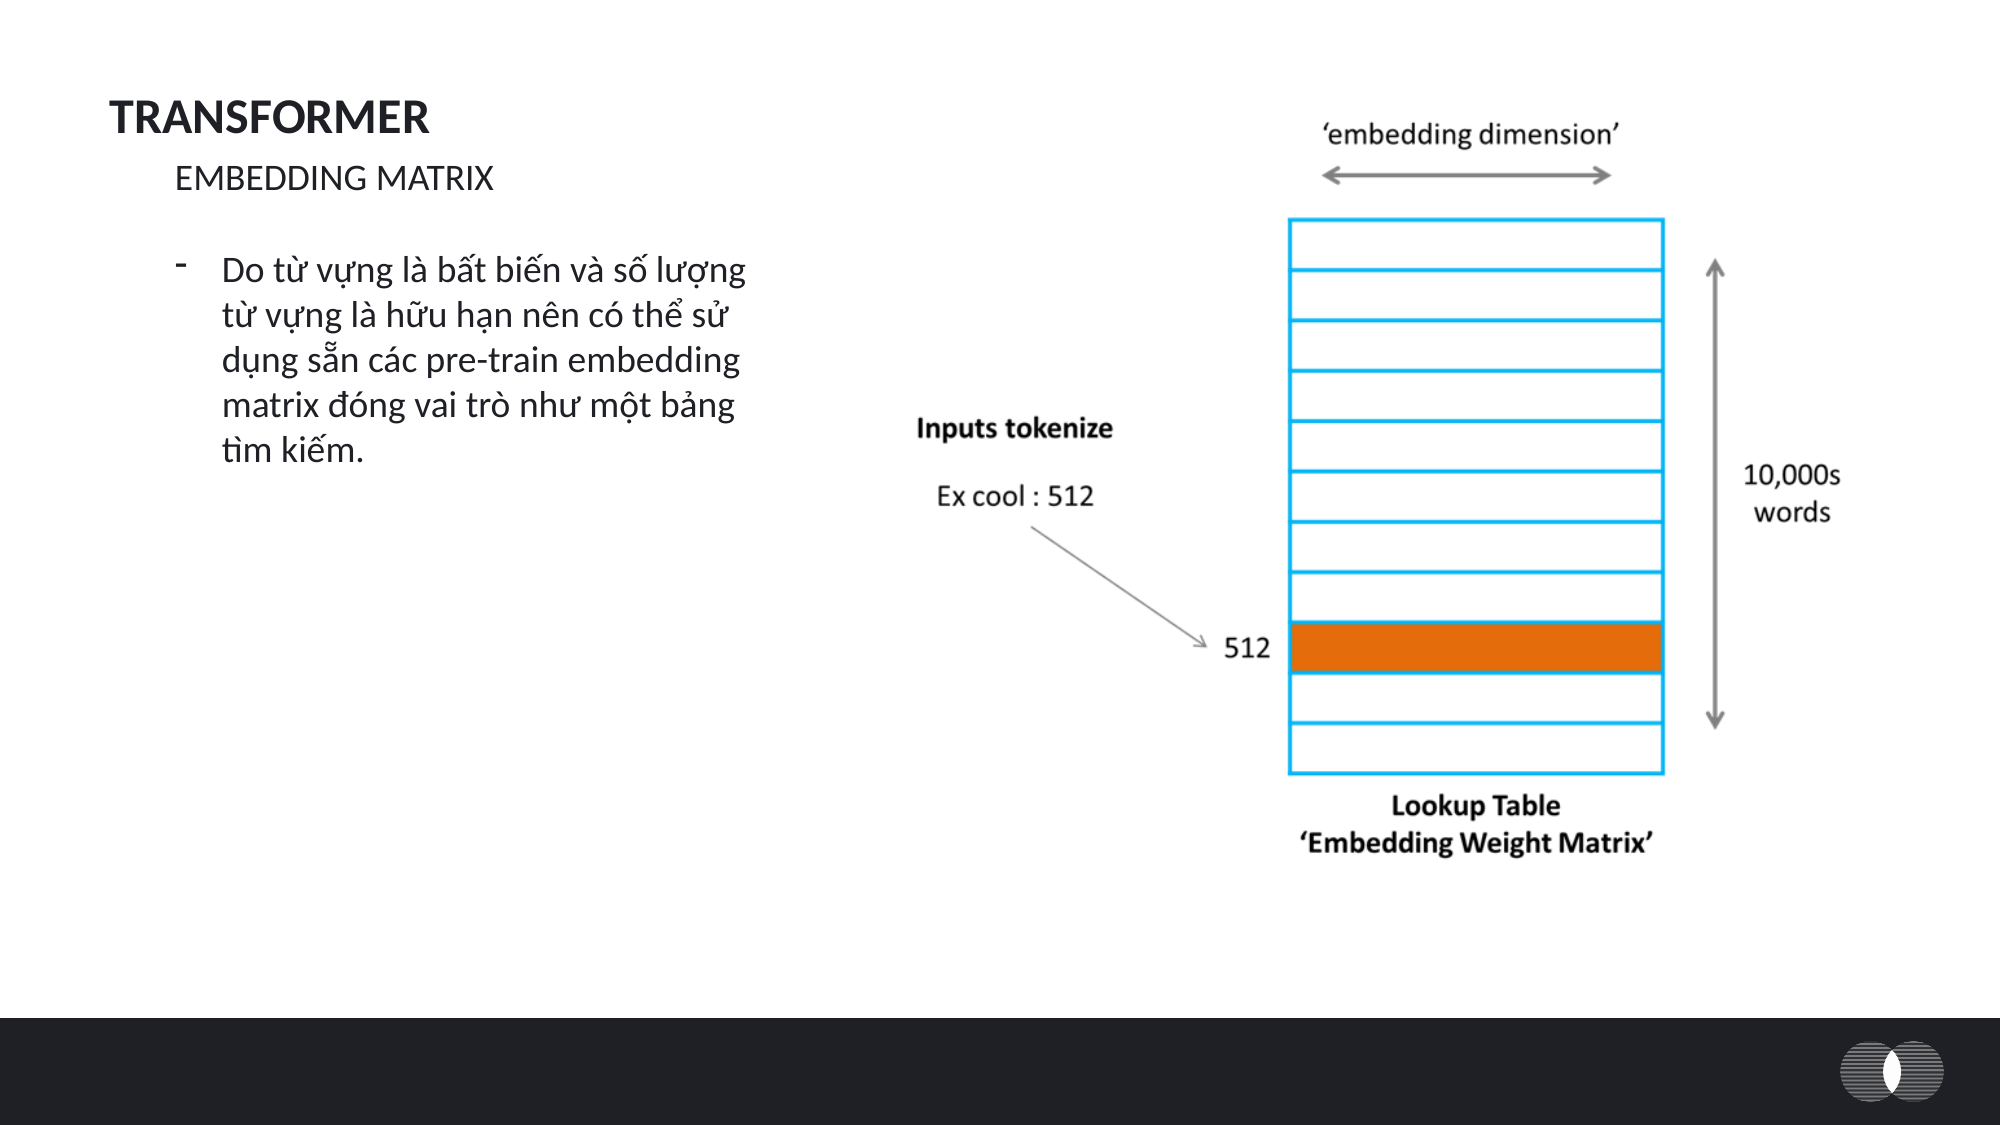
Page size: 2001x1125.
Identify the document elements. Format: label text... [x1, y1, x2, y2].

text_box [0, 1018, 2000, 1125]
text_box Do từ vựng là bất biến và số lượng từ vựng là hữu hạn nên có thể sử dụng sẵn các pre-train embedding matrix đóng vai trò như một bảng tìm kiếm. [160, 237, 780, 478]
text_box EMBEDDING MATRIX [160, 145, 893, 206]
picture [893, 114, 1863, 871]
text_box TRANSFORMER [94, 76, 968, 152]
picture [1840, 1041, 1944, 1102]
